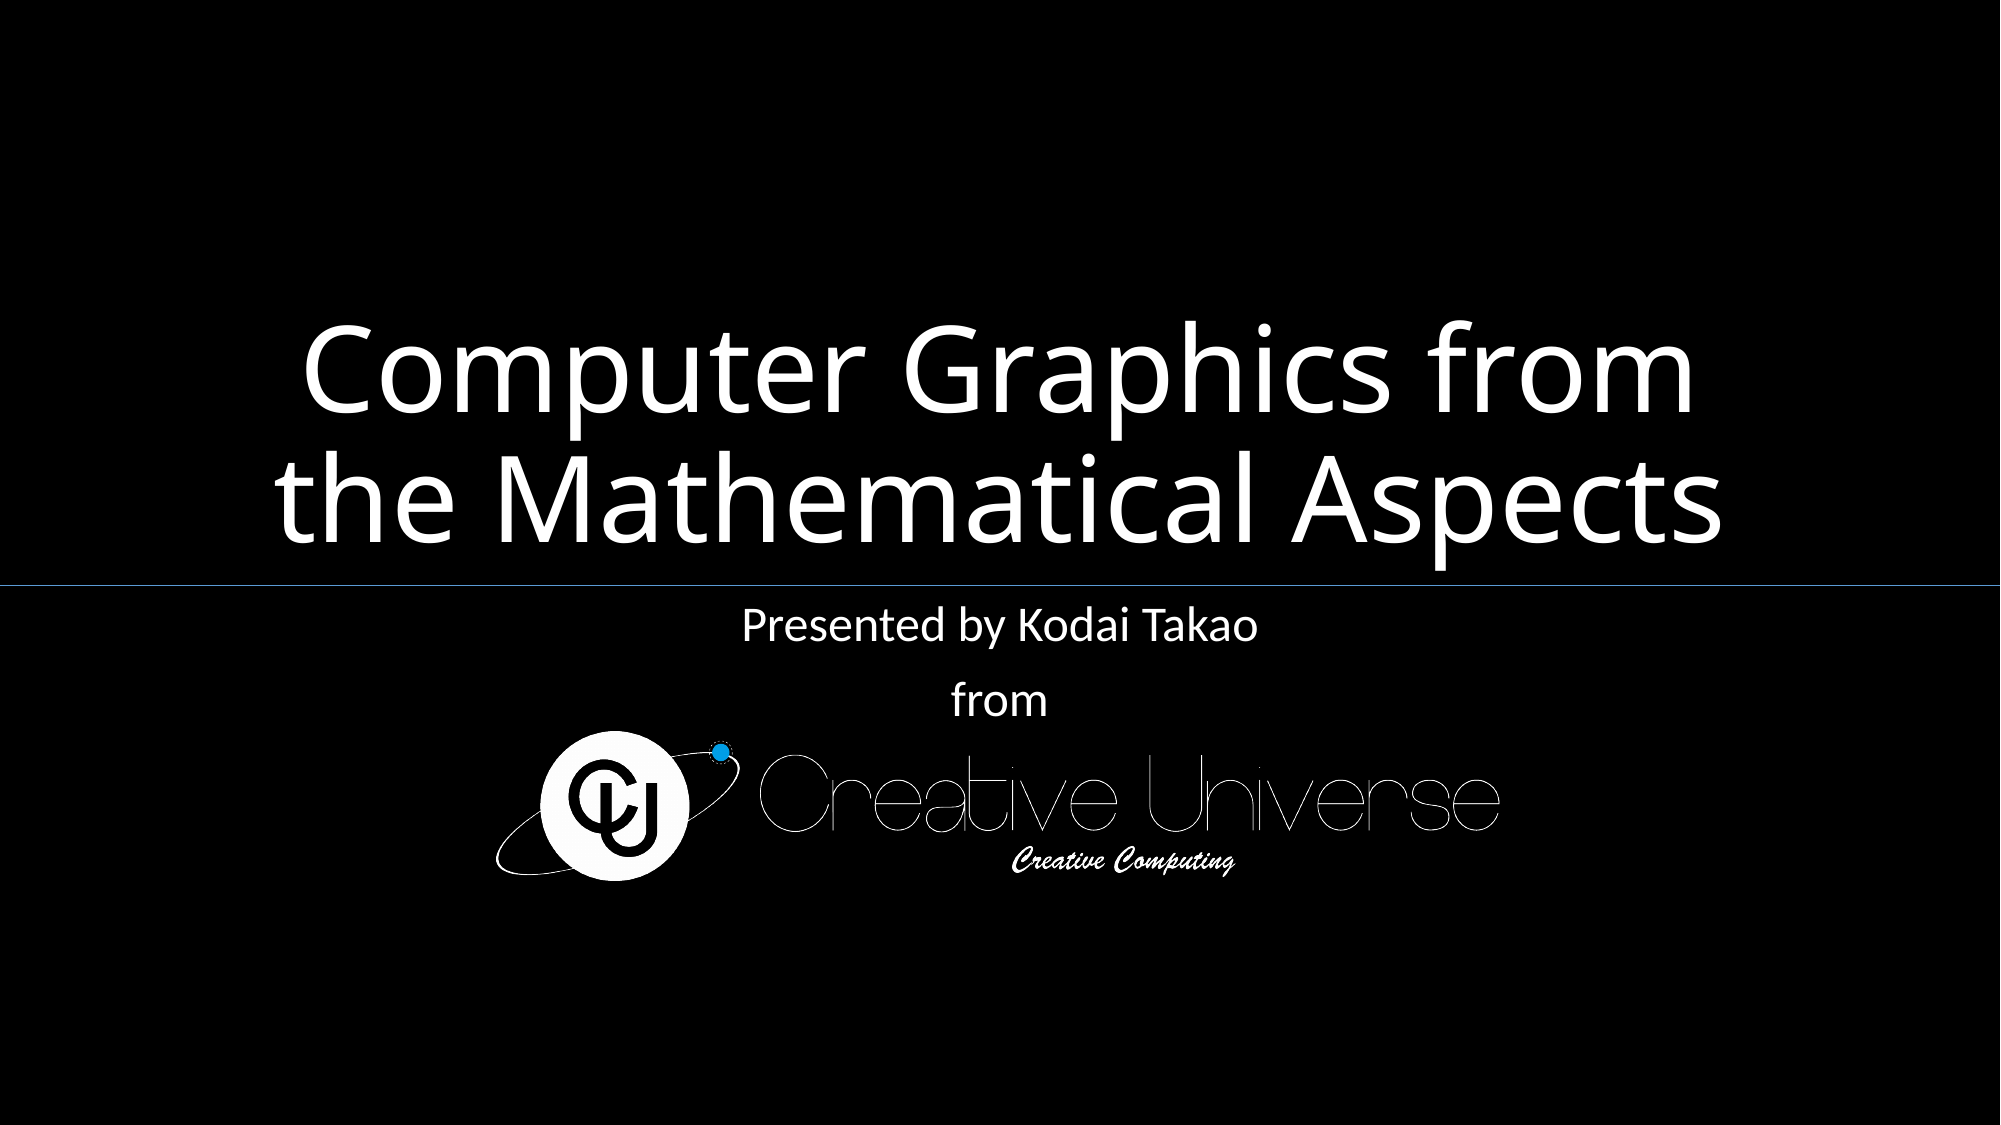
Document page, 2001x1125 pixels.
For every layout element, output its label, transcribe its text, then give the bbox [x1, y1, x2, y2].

picture [496, 731, 1504, 881]
subtitle Presented by Kodai Takao from [249, 590, 1750, 863]
title Computer Graphics from the Mathematical Aspects [249, 184, 1750, 576]
